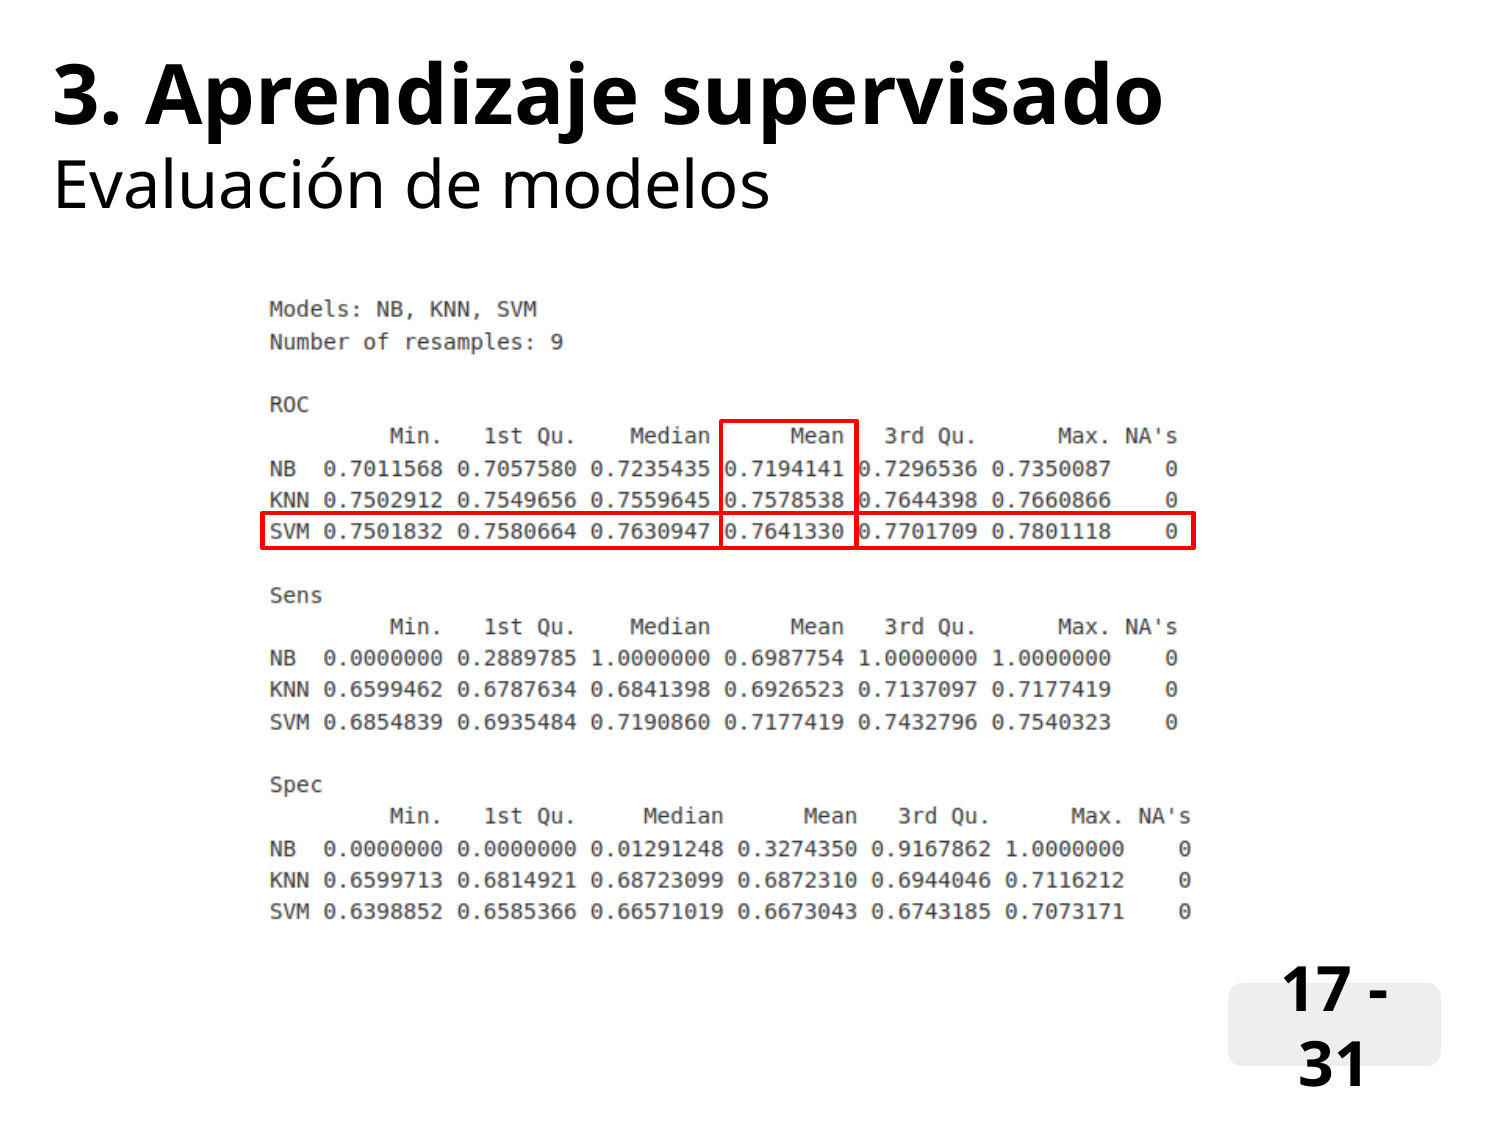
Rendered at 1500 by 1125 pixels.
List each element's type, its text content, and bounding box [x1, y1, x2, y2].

picture [262, 281, 1216, 939]
text_box 17 - 31 [1228, 982, 1441, 1066]
text_box 3. Aprendizaje supervisado Evaluación de modelos [37, 26, 1441, 237]
